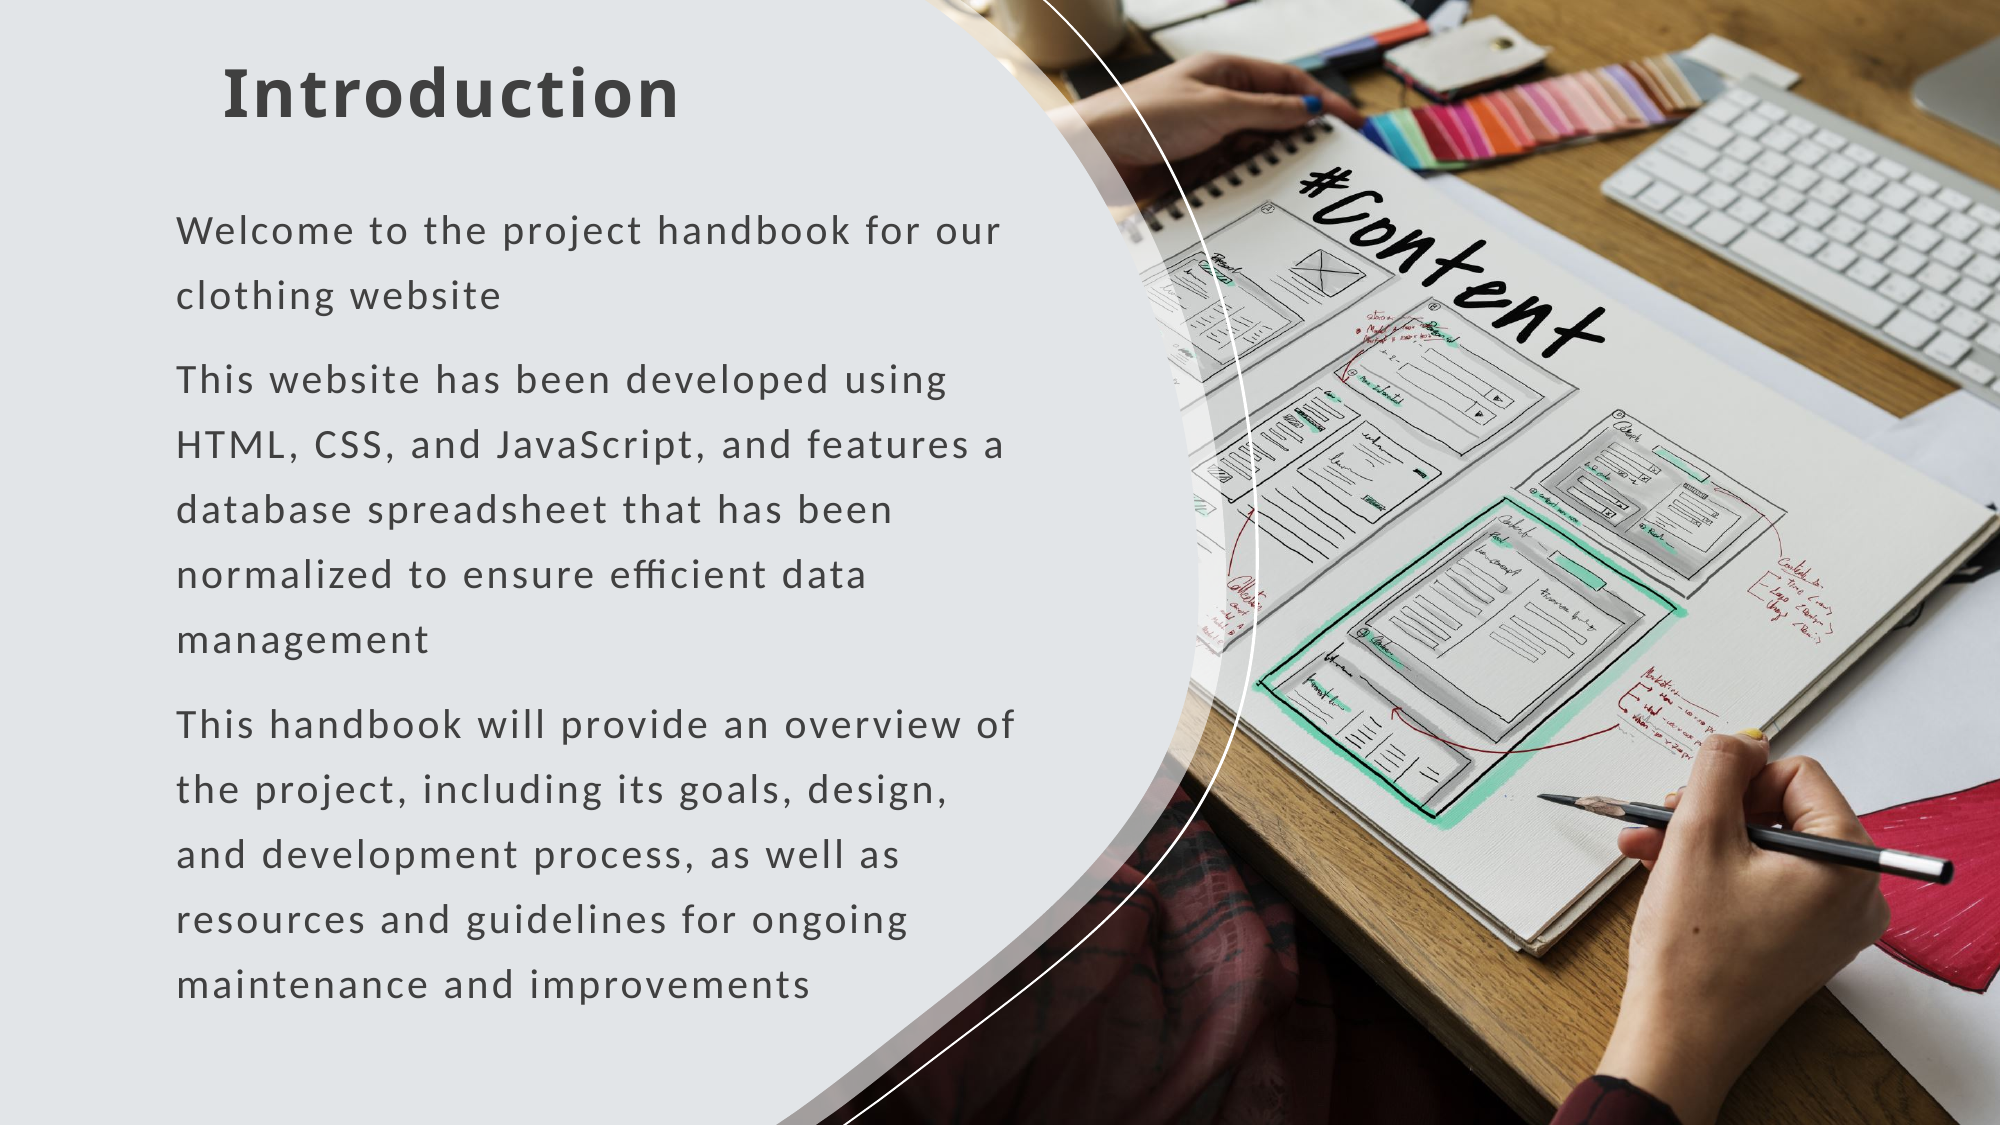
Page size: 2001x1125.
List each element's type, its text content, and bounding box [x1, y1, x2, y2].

title Introduction [205, 0, 769, 146]
list Welcome to the project handbook for our clothing website This website has been developed using HTML, CSS, and JavaScript, and features a database spreadsheet that has been normalized to ensure efficient data management This handbook will provide an overview of the project, including its goals, design, and development process, as well as resources and guidelines for ongoing maintenance and improvements [158, 169, 769, 769]
picture [769, 0, 2000, 1125]
text_box [0, 0, 769, 1125]
